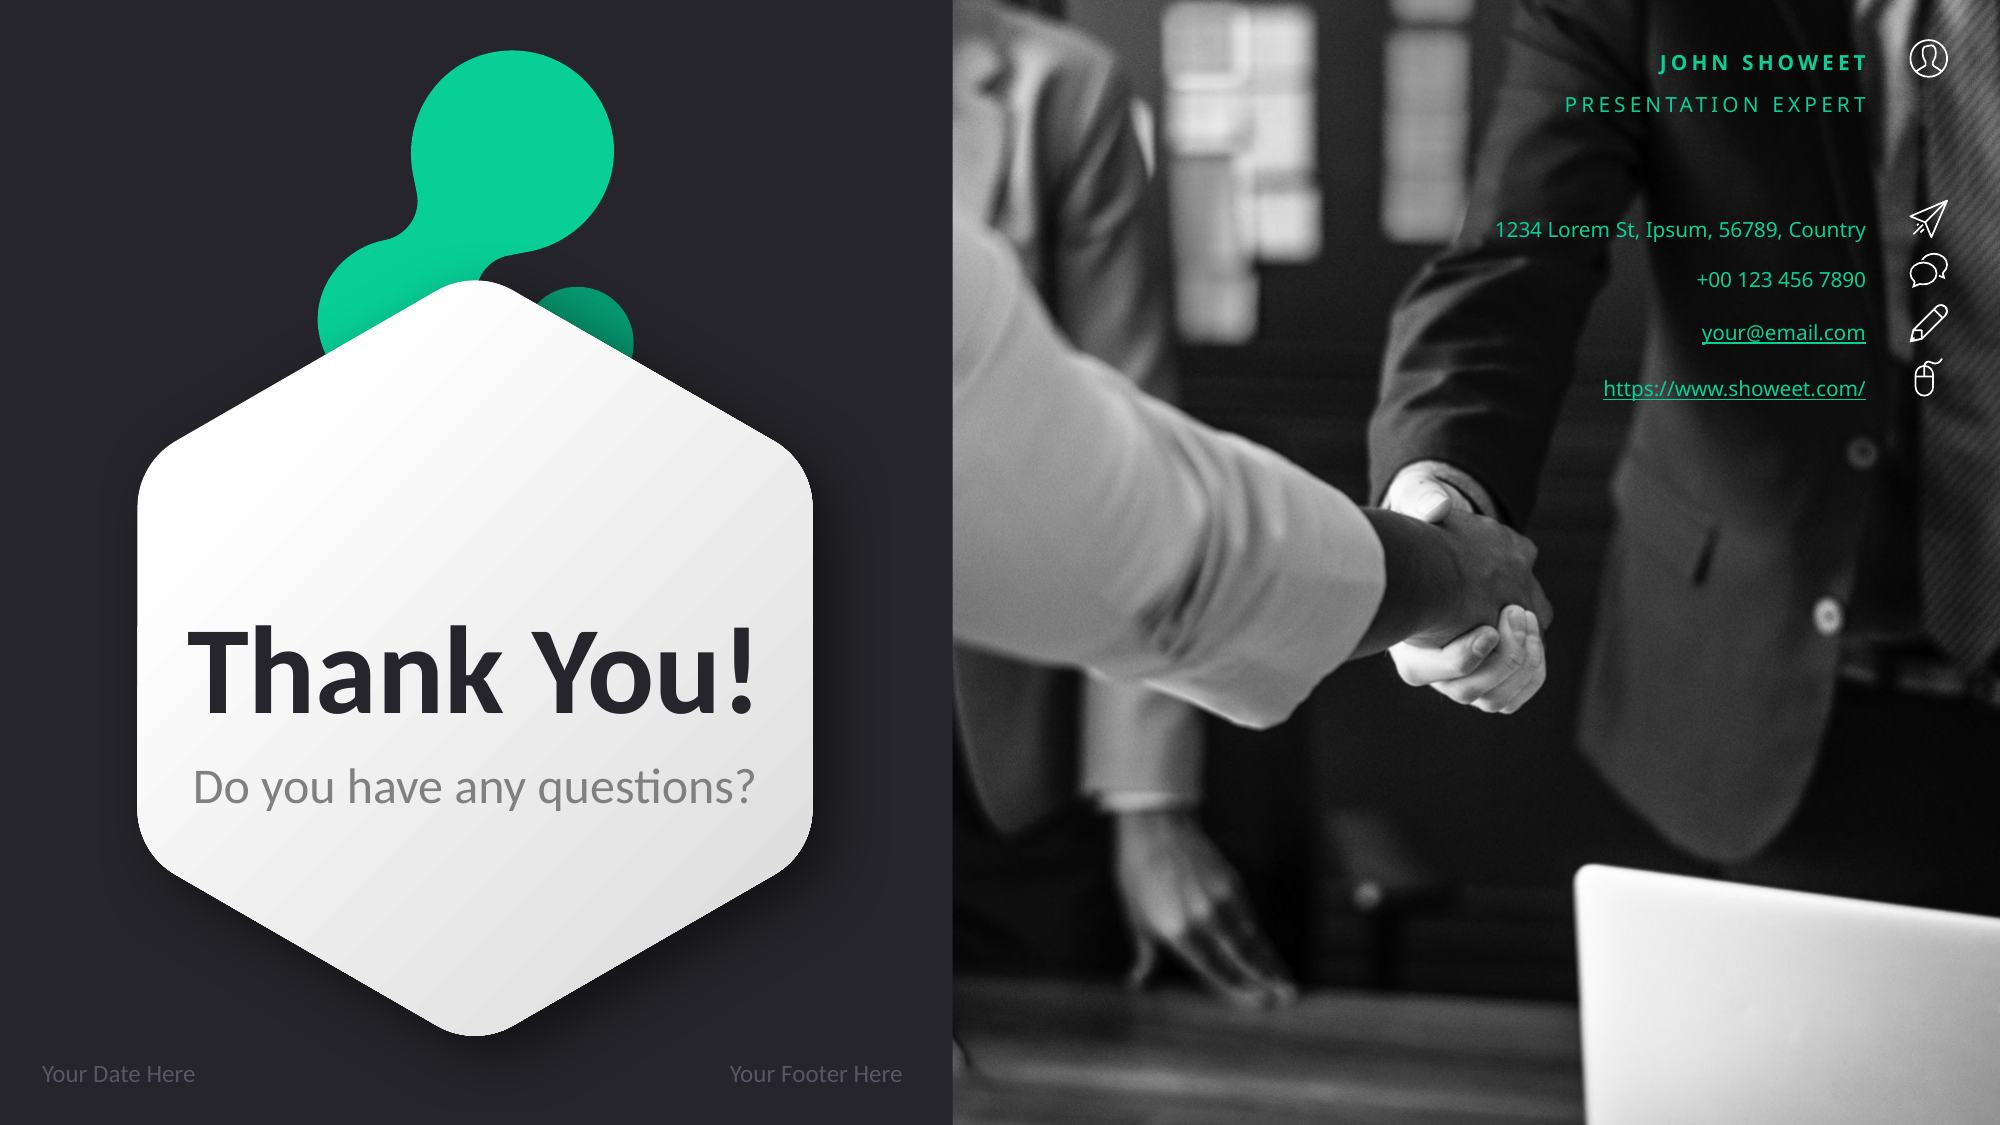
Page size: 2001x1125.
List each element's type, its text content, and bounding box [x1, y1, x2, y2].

list Do you have any questions? [137, 752, 813, 999]
picture [952, 0, 2000, 1125]
footer Your Footer Here [279, 1042, 918, 1103]
title Thank You! [137, 280, 813, 749]
slide_number Your Date Here [27, 1042, 244, 1103]
